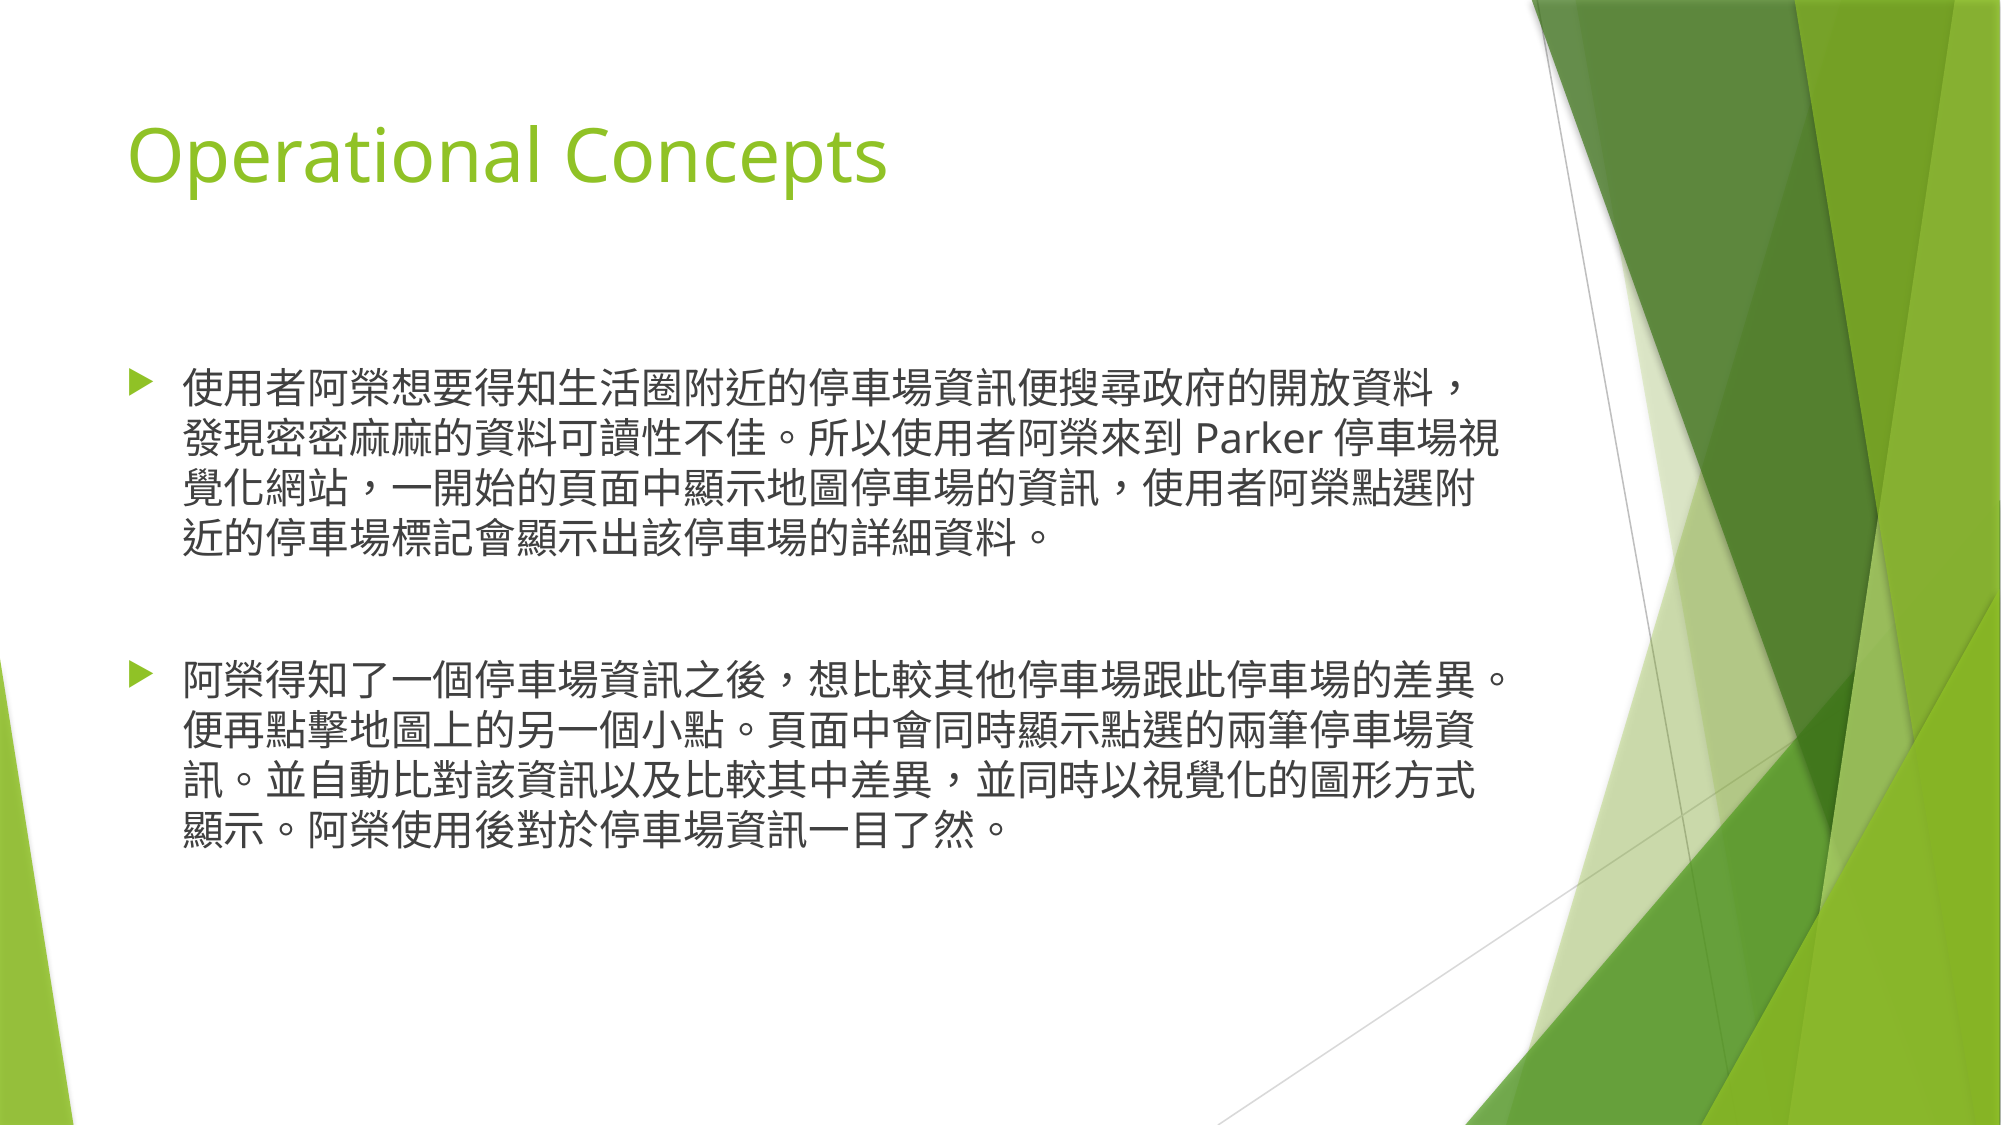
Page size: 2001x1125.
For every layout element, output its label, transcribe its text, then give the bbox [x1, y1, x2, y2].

title Operational Concepts [111, 99, 1522, 317]
list 使用者阿榮想要得知生活圈附近的停車場資訊便搜尋政府的開放資料，發現密密麻麻的資料可讀性不佳。所以使用者阿榮來到Parker停車場視覺化網站，一開始的頁面中顯示地圖停車場的資訊，使用者阿榮點選附近的停車場標記會顯示出該停車場的詳細資料。 阿榮得知了一個停車場資訊之後，想比較其他停車場跟此停車場的差異。便再點擊地圖上的另一個小點。頁面中會同時顯示點選的兩筆停車場資訊。並自動比對該資訊以及比較其中差異，並同時以視覺化的圖形方式顯示。阿榮使用後對於停車場資訊一目了然。 [111, 354, 1522, 992]
